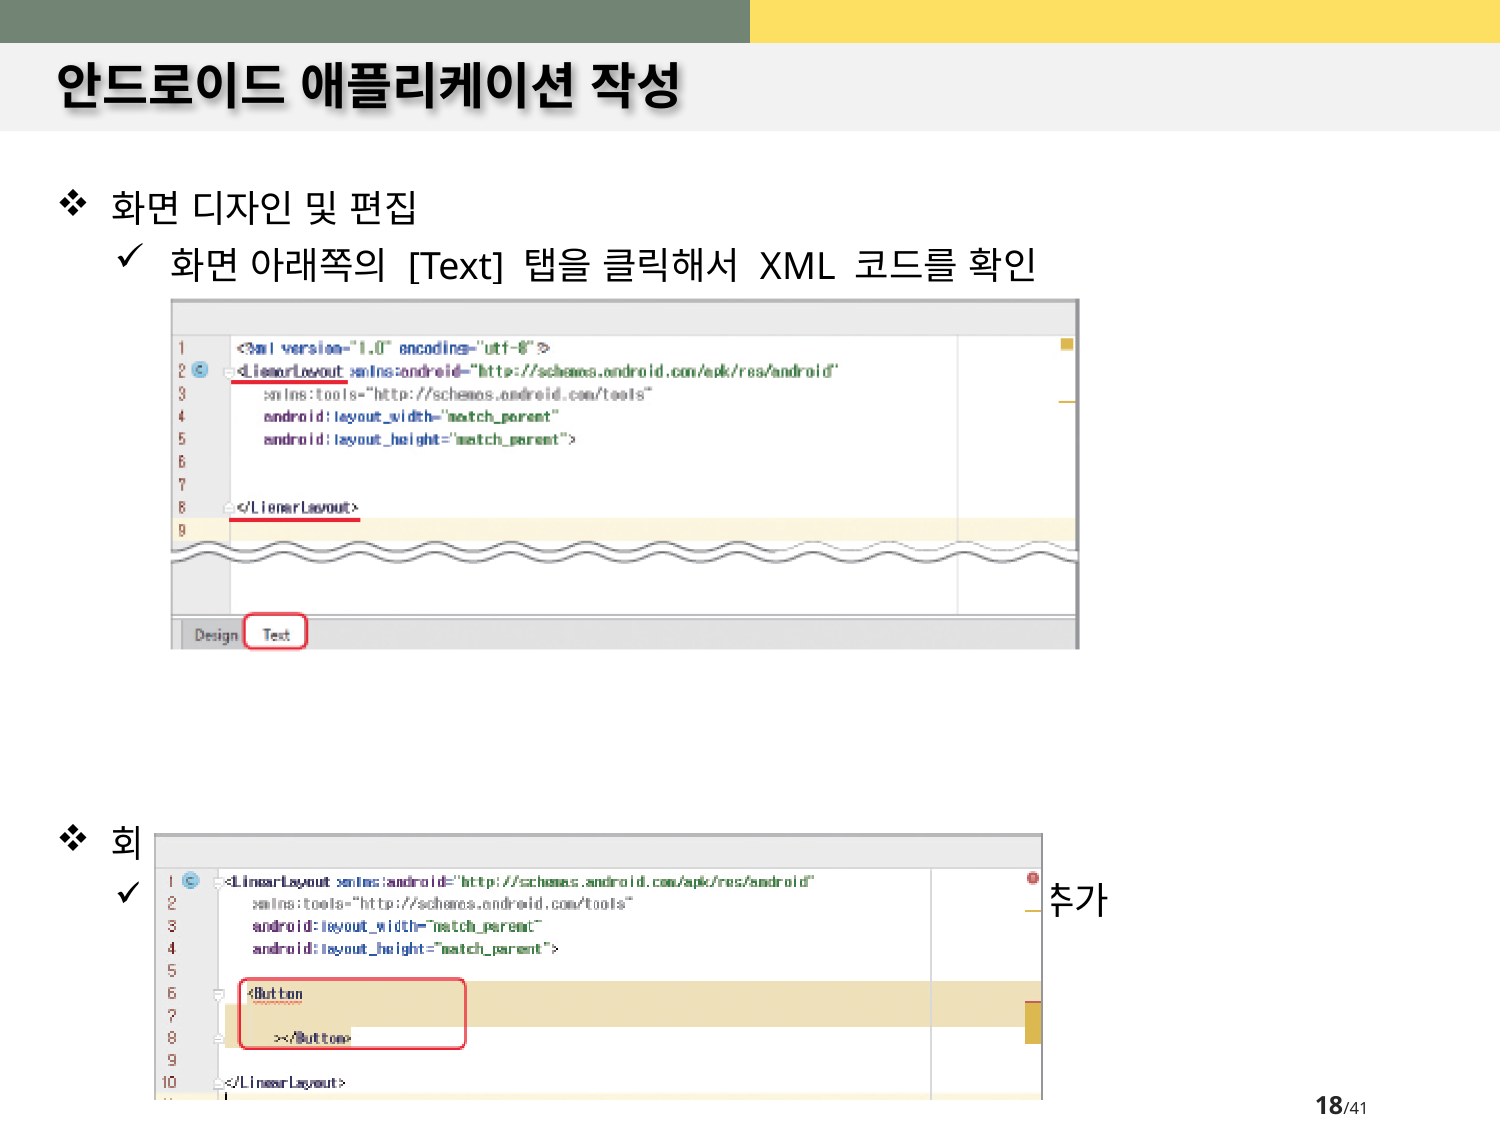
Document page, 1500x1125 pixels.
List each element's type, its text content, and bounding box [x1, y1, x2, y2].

title 안드로이드 애플리케이션 작성 [41, 42, 1459, 128]
list 화면 디자인 및 편집 화면 아래쪽의 [Text] 탭을 클릭해서 XML 코드를 확인 화면 디자인 및 편집 <LinearLayout>과 </LinearLayout> 사이에 버튼을 추가 [41, 172, 1459, 1048]
picture [138, 819, 1052, 1100]
picture [153, 284, 1090, 655]
